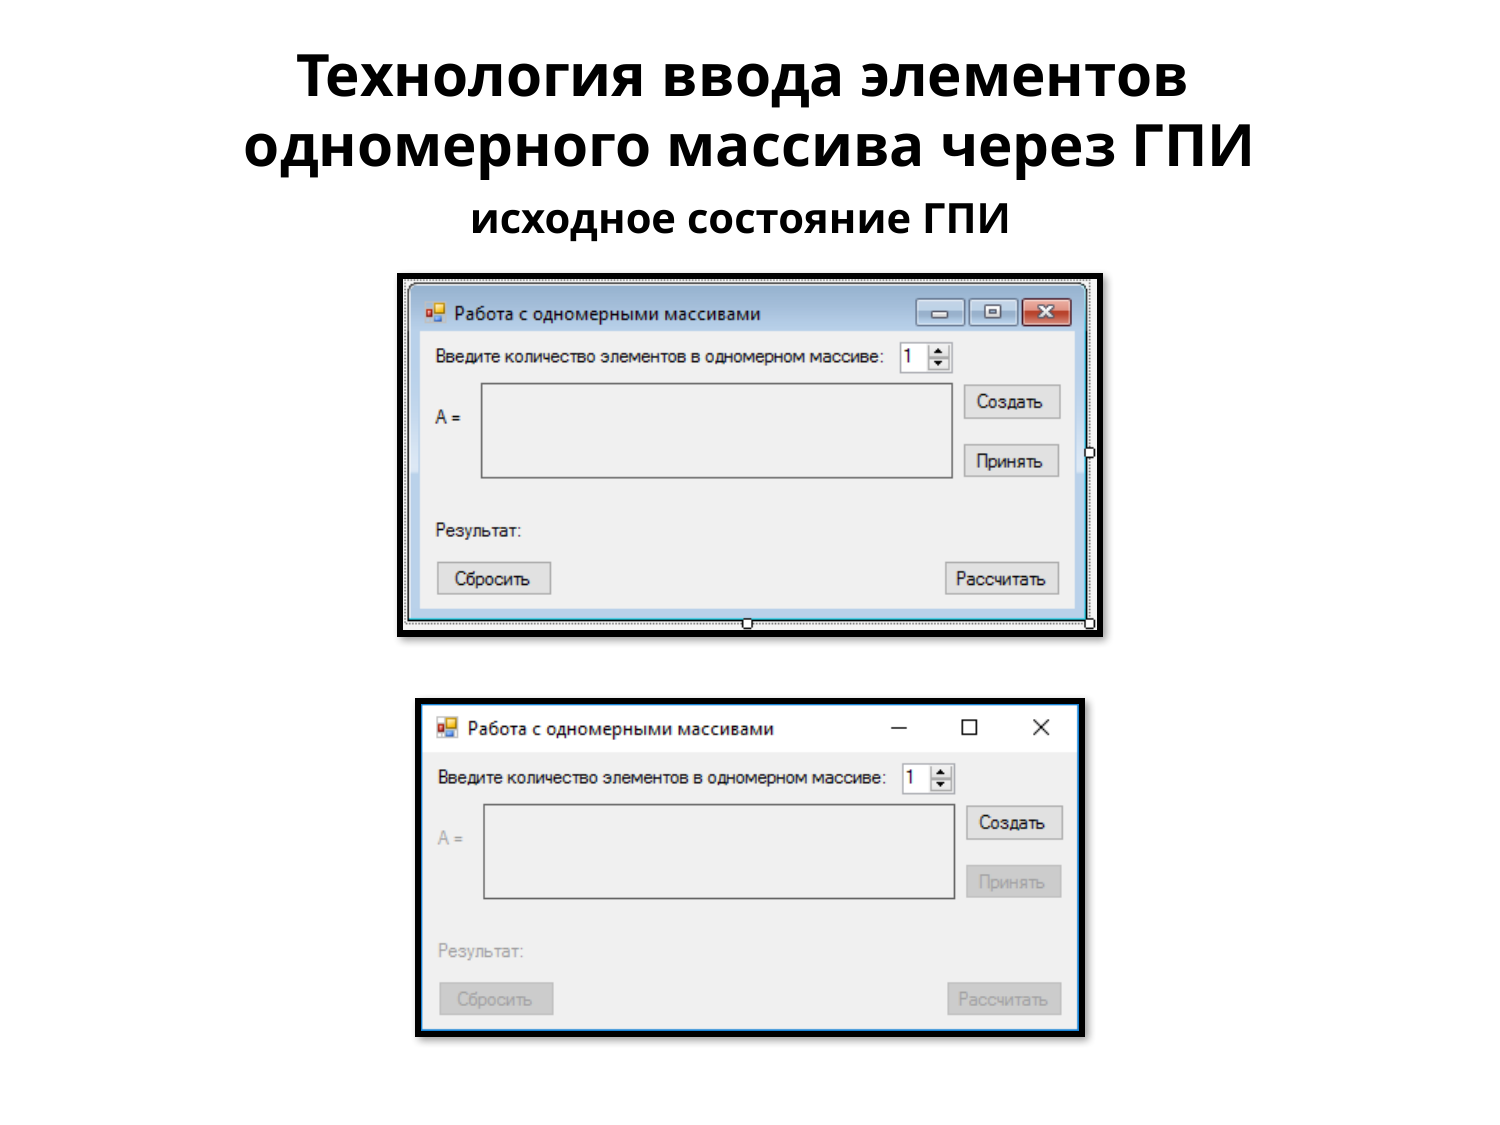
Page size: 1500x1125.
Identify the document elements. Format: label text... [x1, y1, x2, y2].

picture [402, 278, 1097, 631]
text_box Технология ввода элементов одномерного массива через ГПИ [17, 30, 1483, 186]
text_box исходное состояние ГПИ [31, 184, 1450, 250]
picture [420, 703, 1080, 1031]
